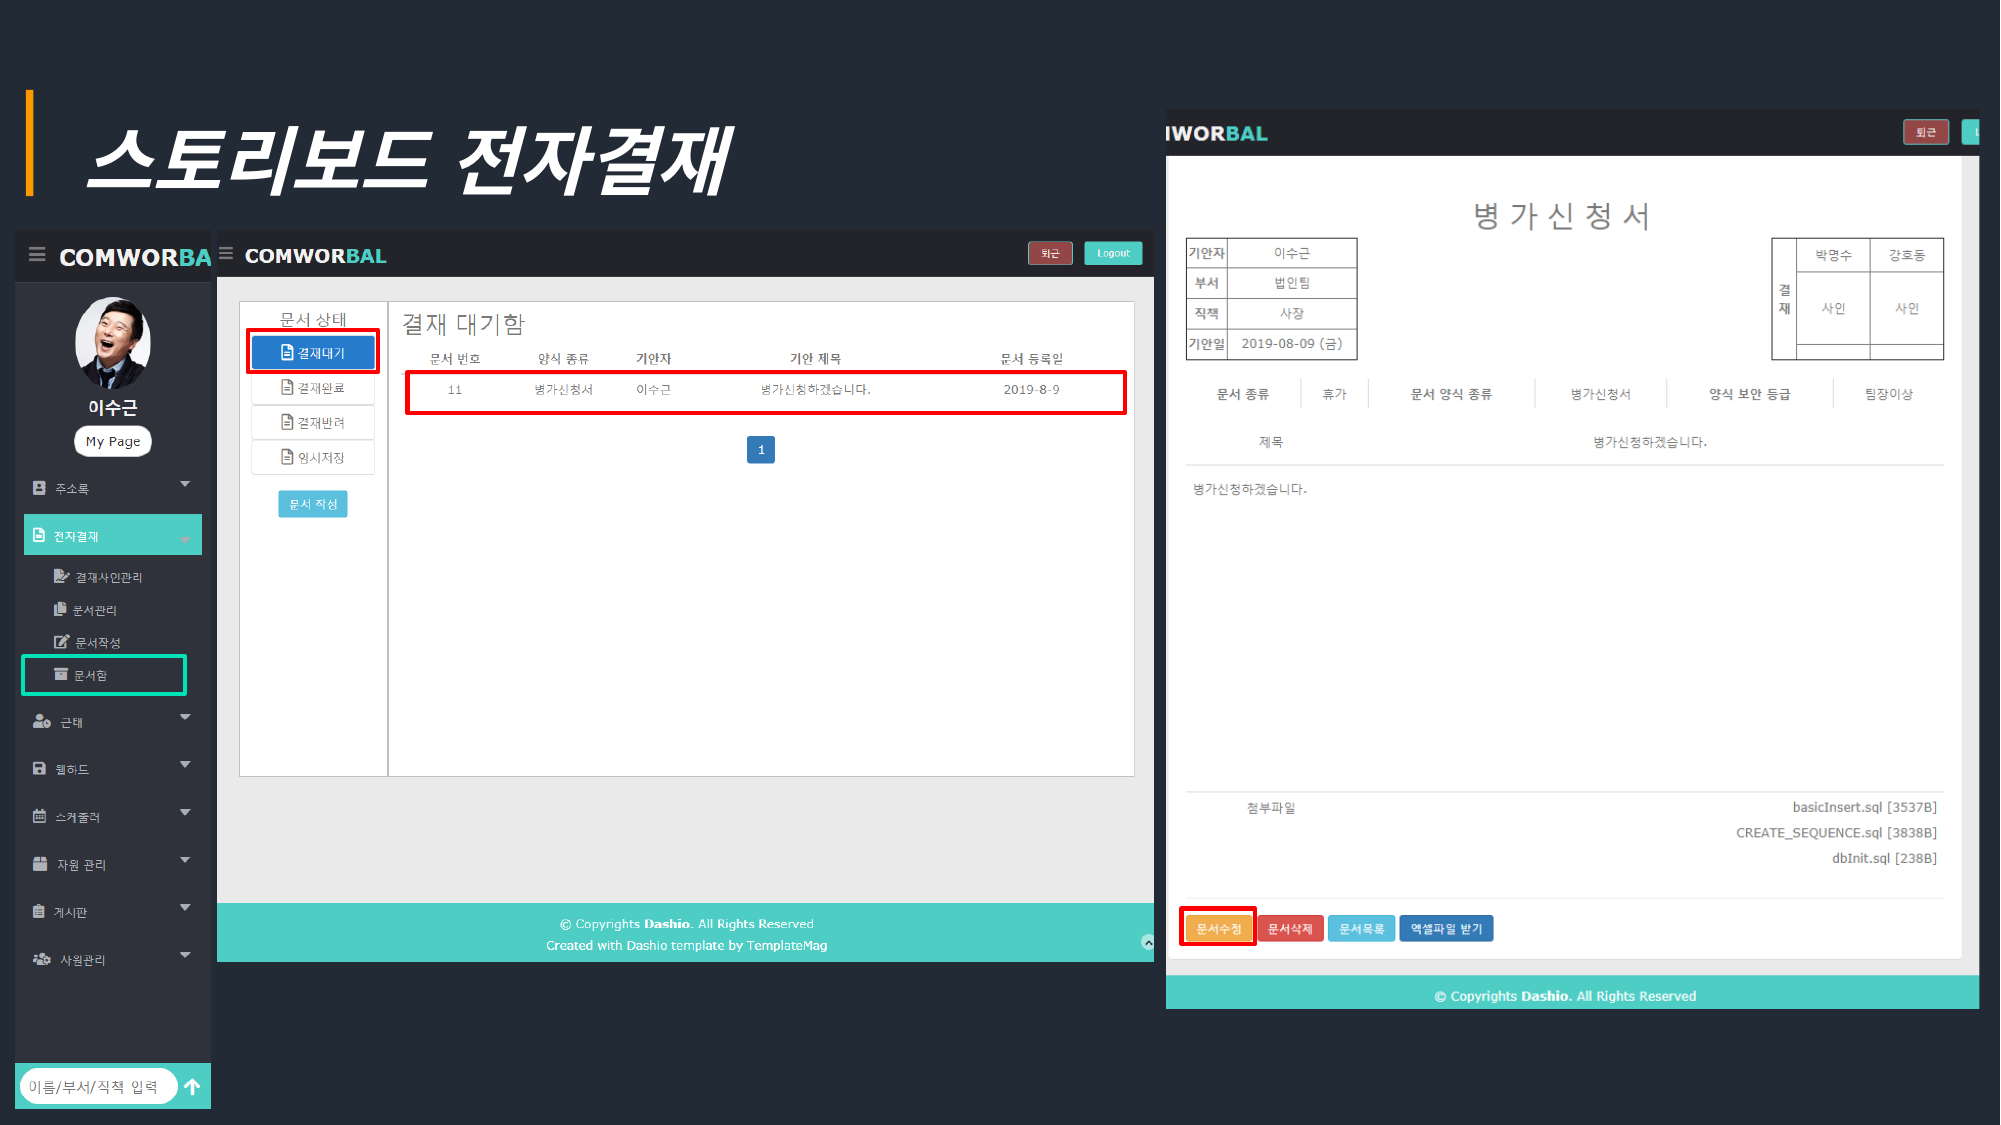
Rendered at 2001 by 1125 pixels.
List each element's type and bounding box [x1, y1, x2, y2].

picture [14, 229, 211, 1109]
picture [1165, 108, 1980, 1009]
text_box [25, 62, 1472, 213]
picture [217, 229, 1155, 962]
